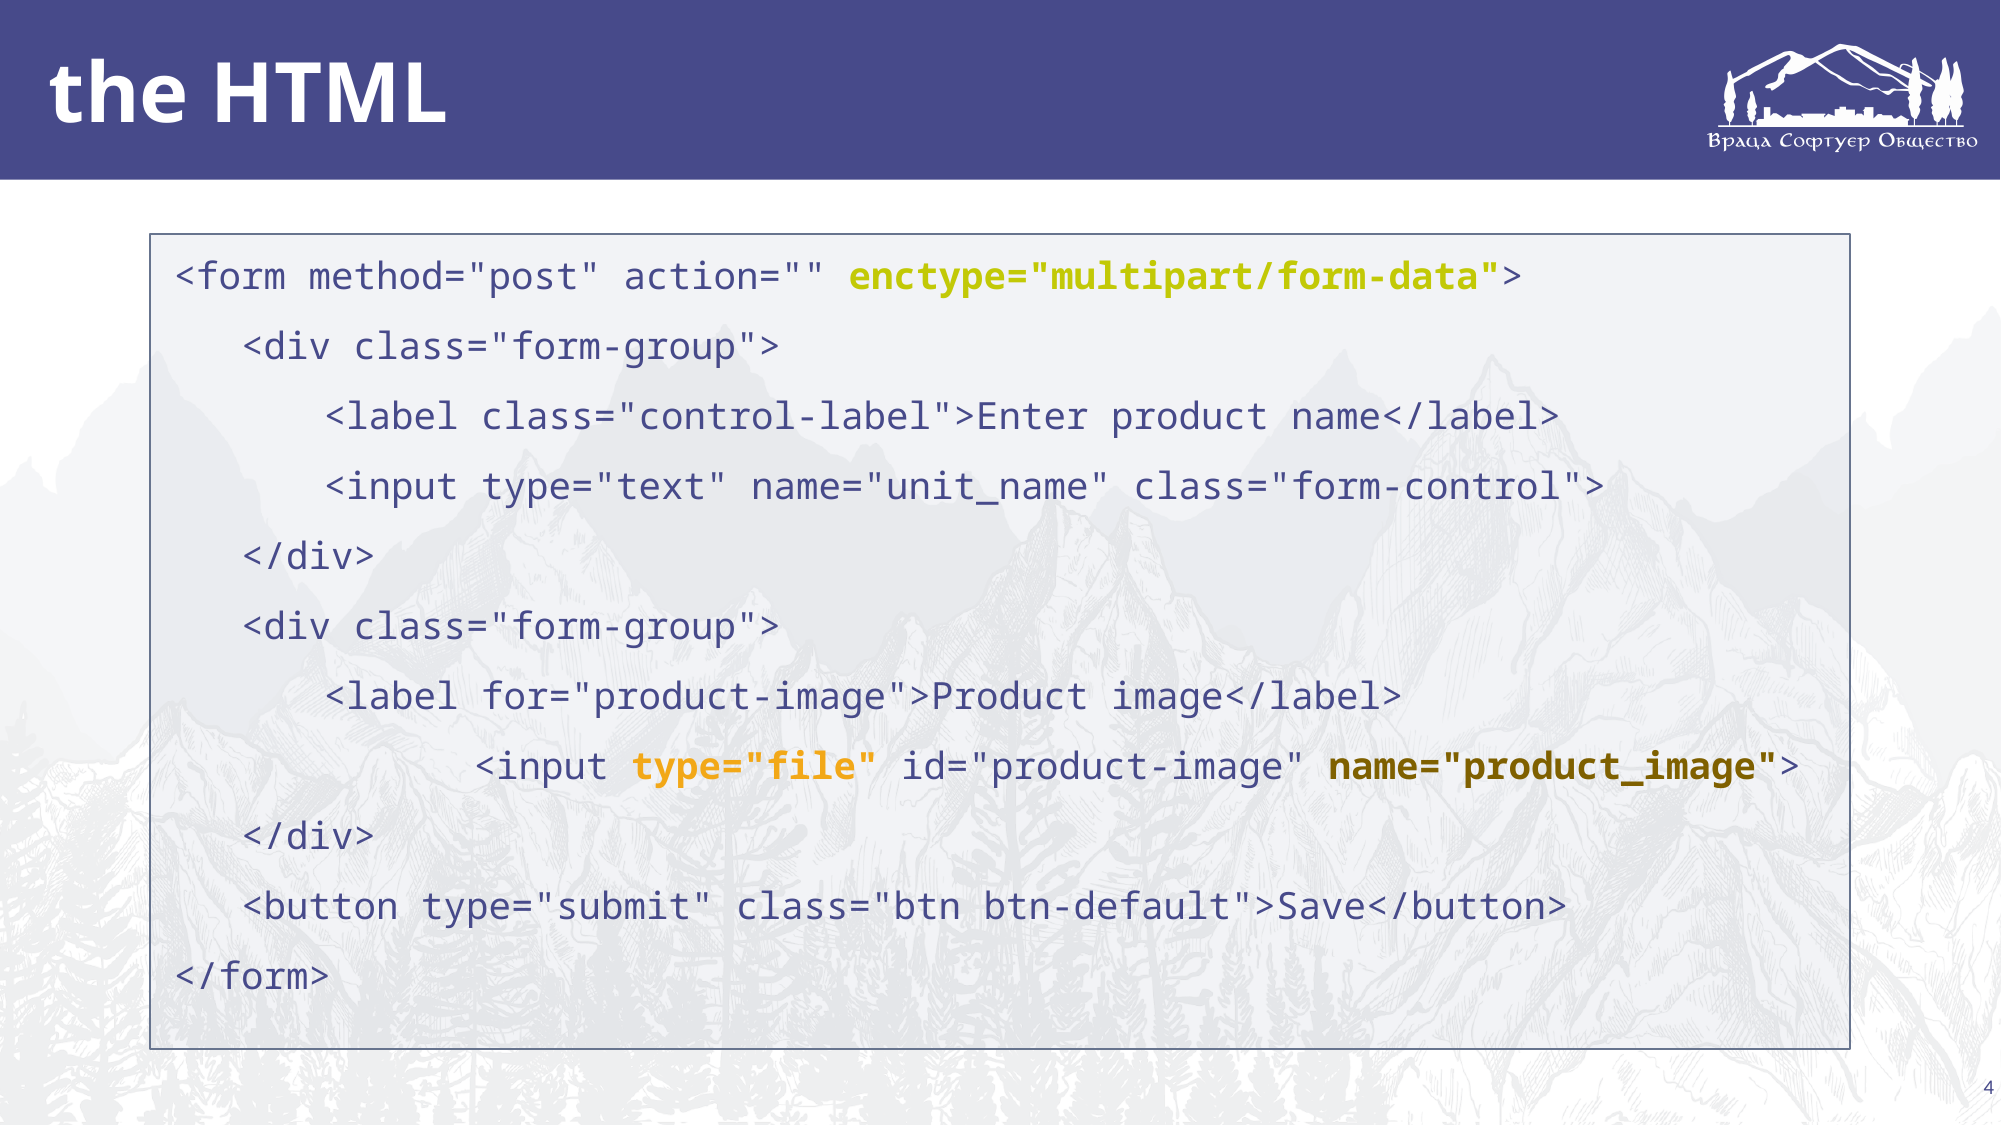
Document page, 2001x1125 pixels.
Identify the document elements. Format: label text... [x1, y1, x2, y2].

title the HTML [31, 16, 1591, 162]
slide_number 4 [1929, 1070, 2000, 1103]
text_box <form method="post" action="" enctype="multipart/form-data"> <div class="form-group"> <label class="control-label">Enter product name</label> <input type="text" name="unit_name" class="form-control"> </div> <div class="form-group"> <label for="product-image">Product image</label> <input type="file" id="product-image" name="product_image"> </div> <button type="submit" class="btn btn-default">Save</button> </form> [150, 234, 1850, 1050]
list [31, 196, 1970, 1050]
picture [1703, 19, 1981, 165]
